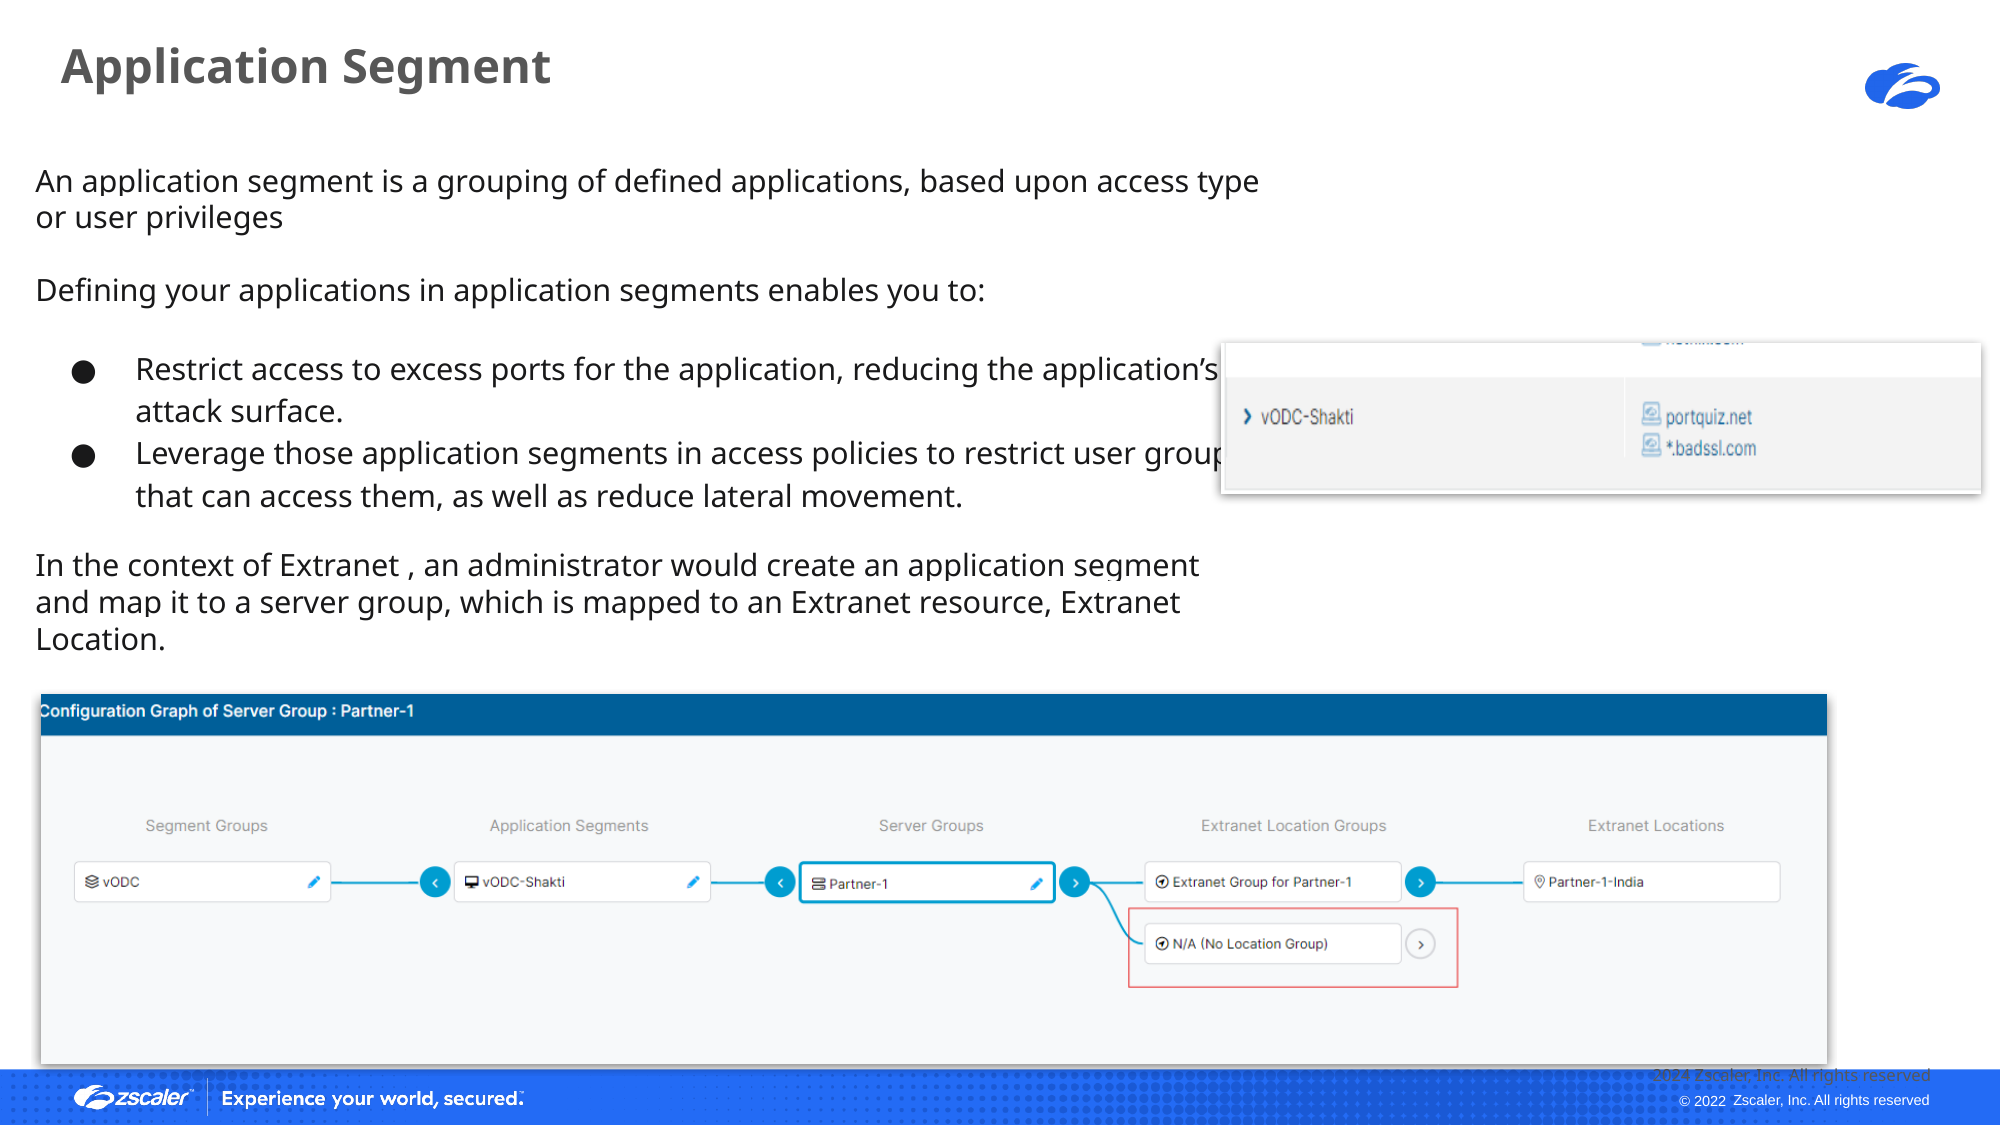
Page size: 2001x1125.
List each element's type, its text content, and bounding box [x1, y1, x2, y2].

text_box An application segment is a grouping of defined applications, based upon access type or user privileges Defining your applications in application segments enables you to: Restrict access to excess ports for the application, reducing the application’s attack surface. Leverage those application segments in access policies to restrict user groups that can access them, as well as reduce lateral movement. In the context of Extranet , an administrator would create an application segment and map it to a server group, which is mapped to an Extranet resource, Extranet Location. [15, 104, 1280, 1105]
picture [1865, 63, 1940, 109]
title Application Segment [60, 61, 1583, 120]
picture [0, 1069, 2000, 1125]
picture [41, 694, 1828, 1064]
picture [1220, 343, 1981, 494]
